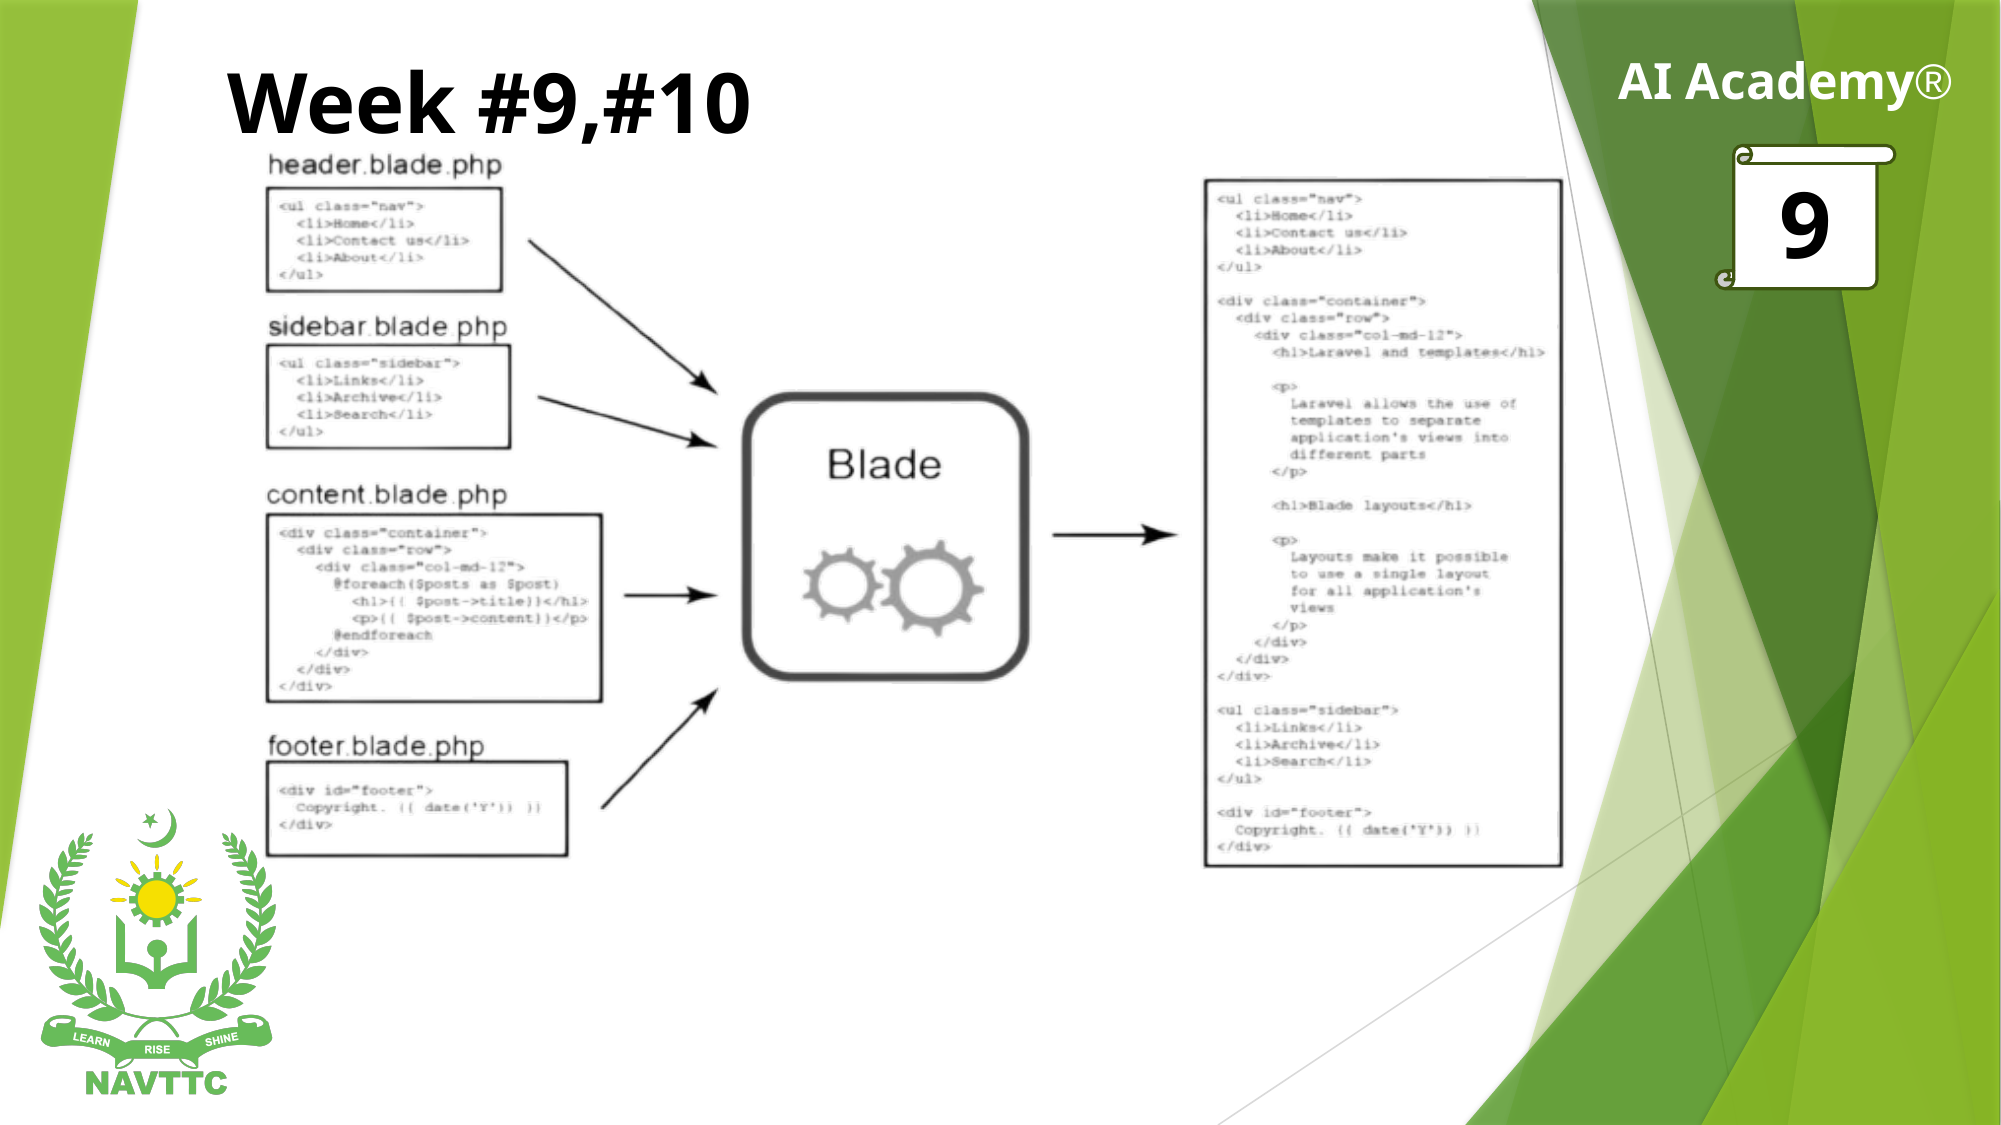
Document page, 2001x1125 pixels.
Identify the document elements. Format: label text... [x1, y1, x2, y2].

text_box Week #9,#10 [212, 42, 767, 158]
text_box 9 [1714, 143, 1897, 291]
text_box AI Academy® [1604, 42, 2000, 118]
picture [0, 137, 1571, 1110]
